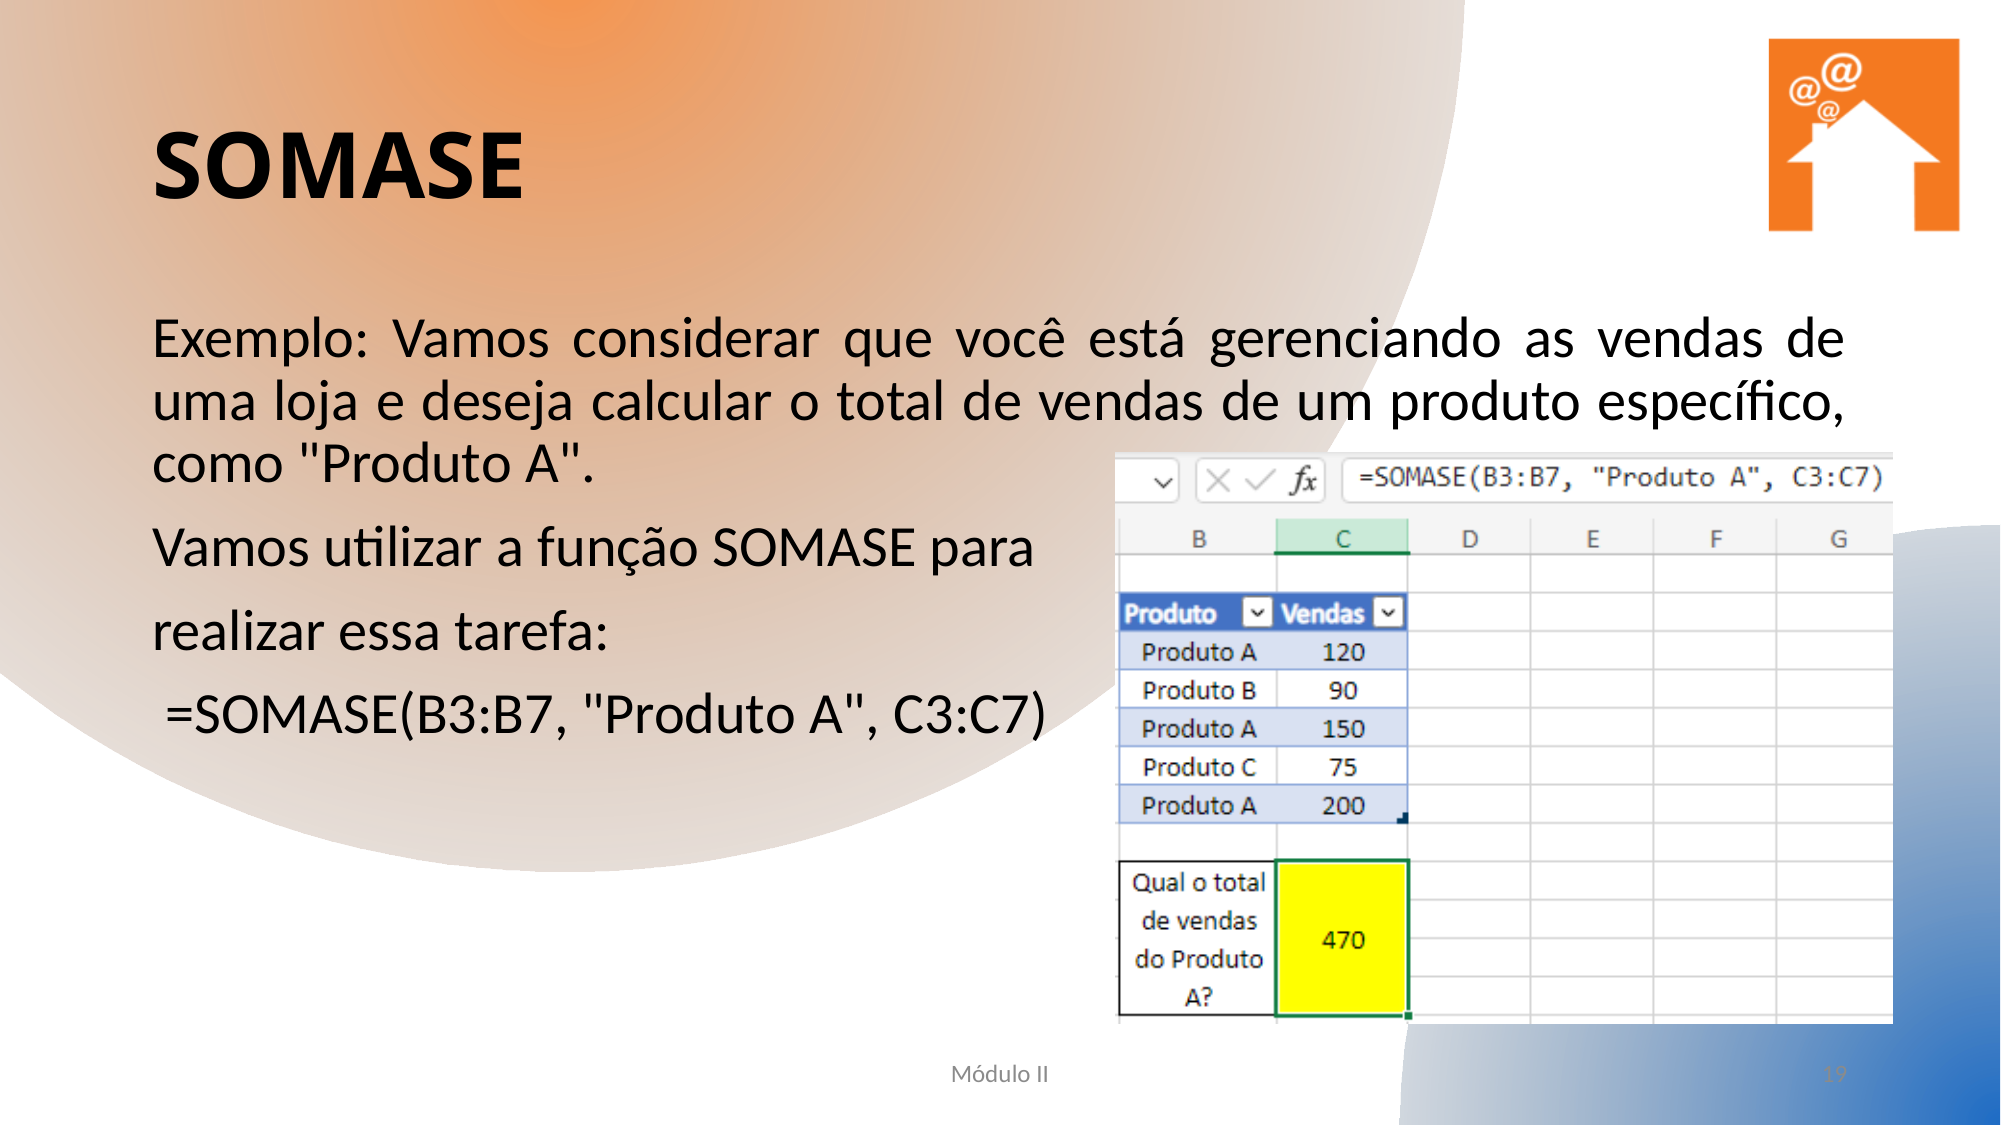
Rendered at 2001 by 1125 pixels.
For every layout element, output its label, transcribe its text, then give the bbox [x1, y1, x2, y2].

picture [1115, 452, 1893, 1024]
title SOMASE [137, 59, 1863, 278]
list Exemplo: Vamos considerar que você está gerenciando as vendas de uma loja e deseja calcular o total de vendas de um produto específico, como "Produto A". Vamos utilizar a função SOMASE para realizar essa tarefa: =SOMASE(B3:B7, "Produto A", C3:C7) [137, 299, 1863, 1024]
slide_number 19 [1412, 1042, 1863, 1103]
footer Módulo II [662, 1042, 1338, 1103]
picture [1728, 0, 2000, 272]
